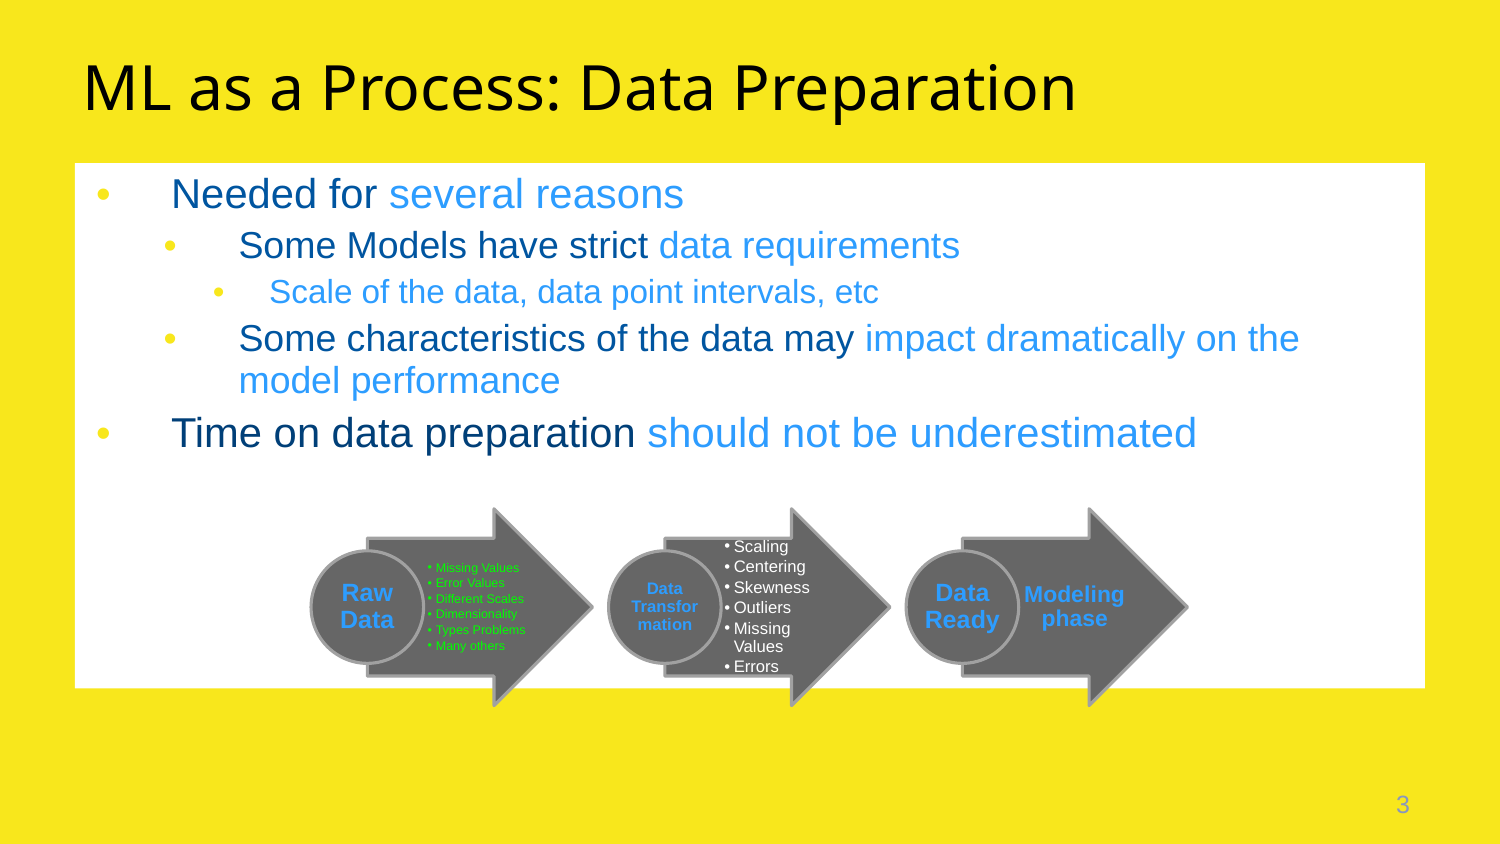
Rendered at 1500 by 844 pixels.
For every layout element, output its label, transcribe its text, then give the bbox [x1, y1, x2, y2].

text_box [310, 508, 1188, 706]
text_box Needed for several reasons Some Models have strict data requirements Scale of the data, data point intervals, etc Some characteristics of the data may impact dramatically on the model performance Time on data preparation should not be underestimated [74, 163, 1425, 689]
slide_number ‹#› [1342, 782, 1425, 827]
title ML as a Process: Data Preparation [75, 28, 1425, 145]
